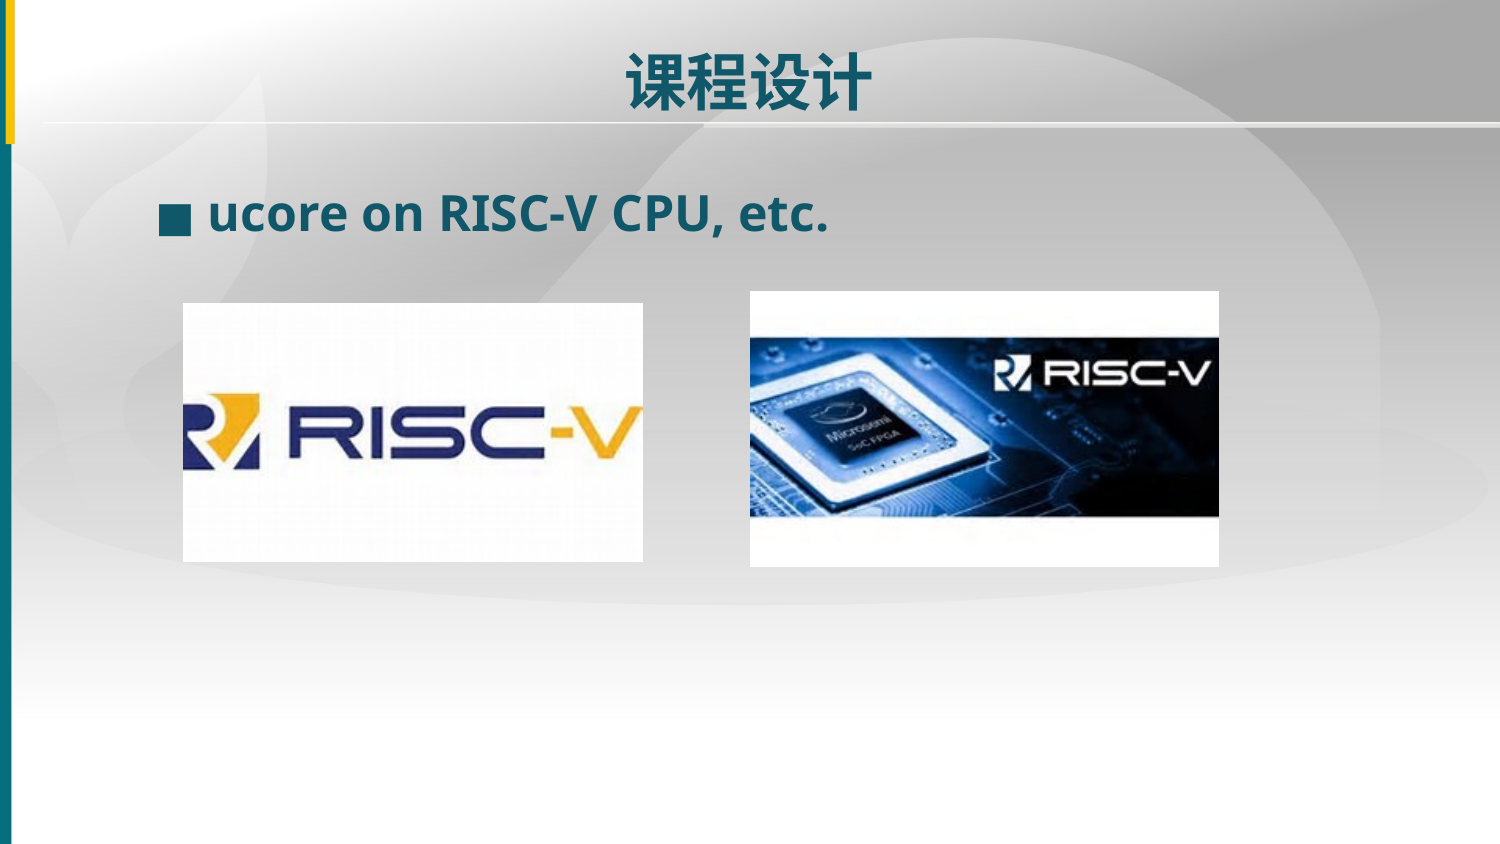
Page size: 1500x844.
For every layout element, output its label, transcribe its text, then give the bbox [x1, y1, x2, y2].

text_box ■ ucore on RISC-V CPU, etc. [140, 173, 1430, 249]
picture [0, 0, 1500, 844]
text_box 课程设计 [609, 35, 961, 125]
